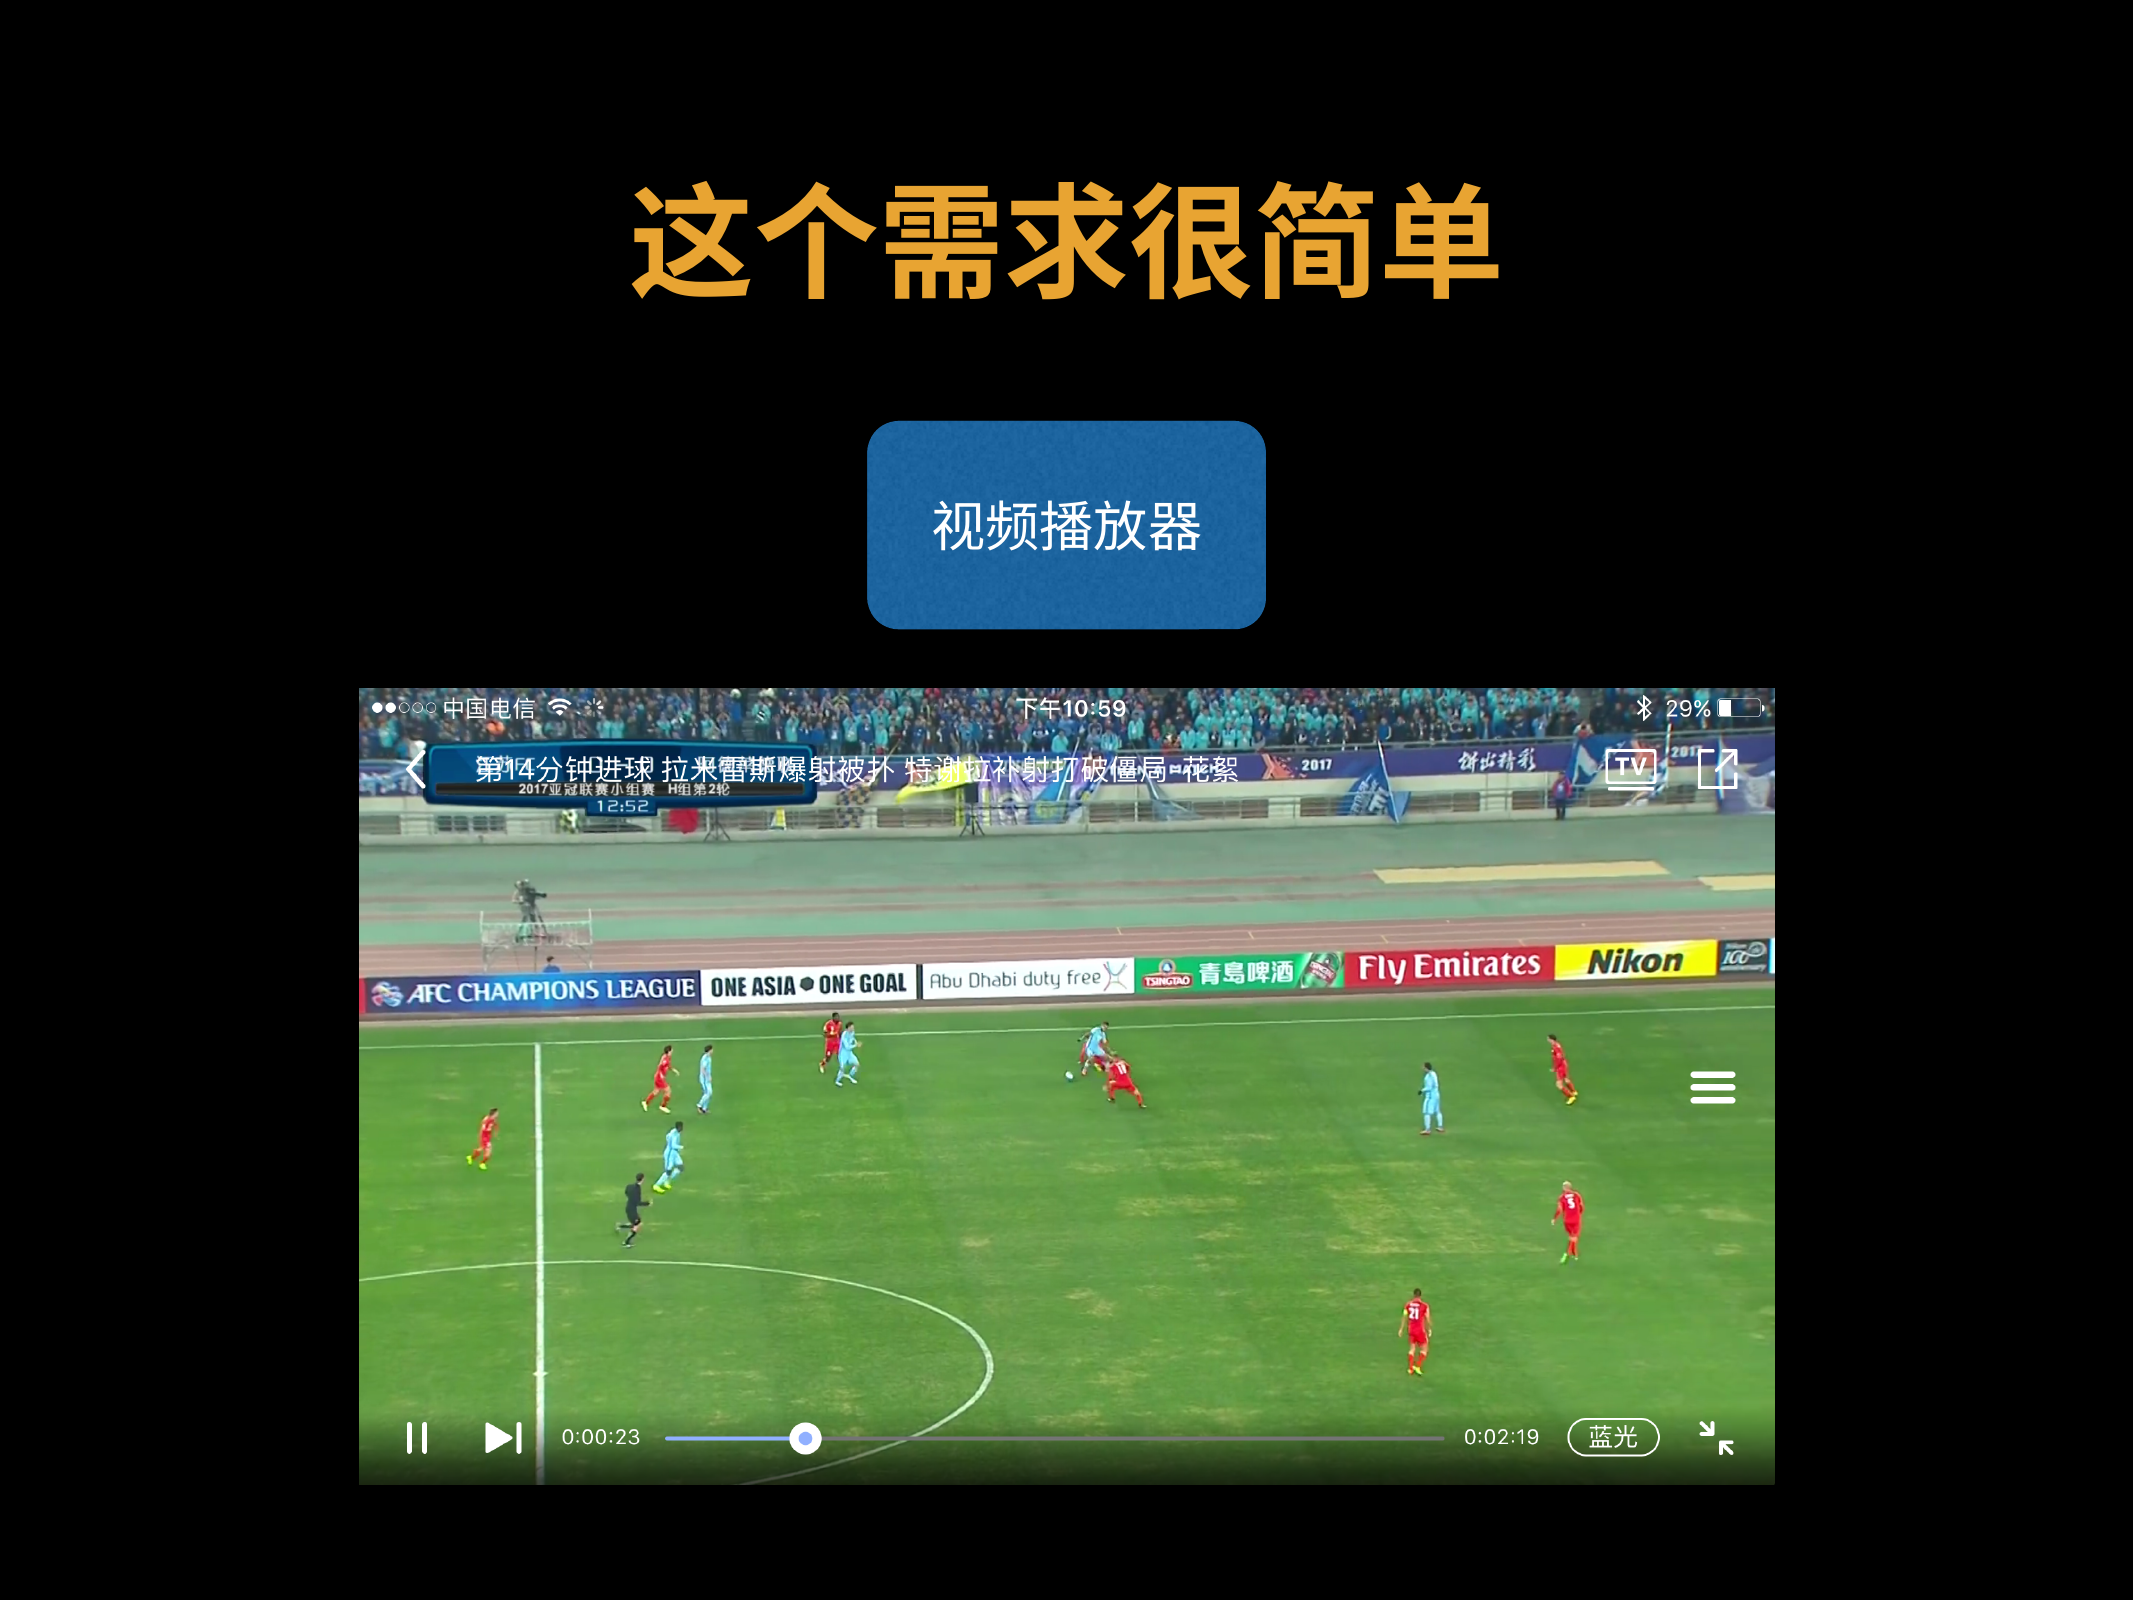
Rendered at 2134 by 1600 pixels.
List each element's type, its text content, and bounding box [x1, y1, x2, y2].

text_box 视频播放器 [867, 420, 1266, 630]
picture [358, 688, 1775, 1486]
text_box 这个需求很简单 [620, 154, 1513, 322]
